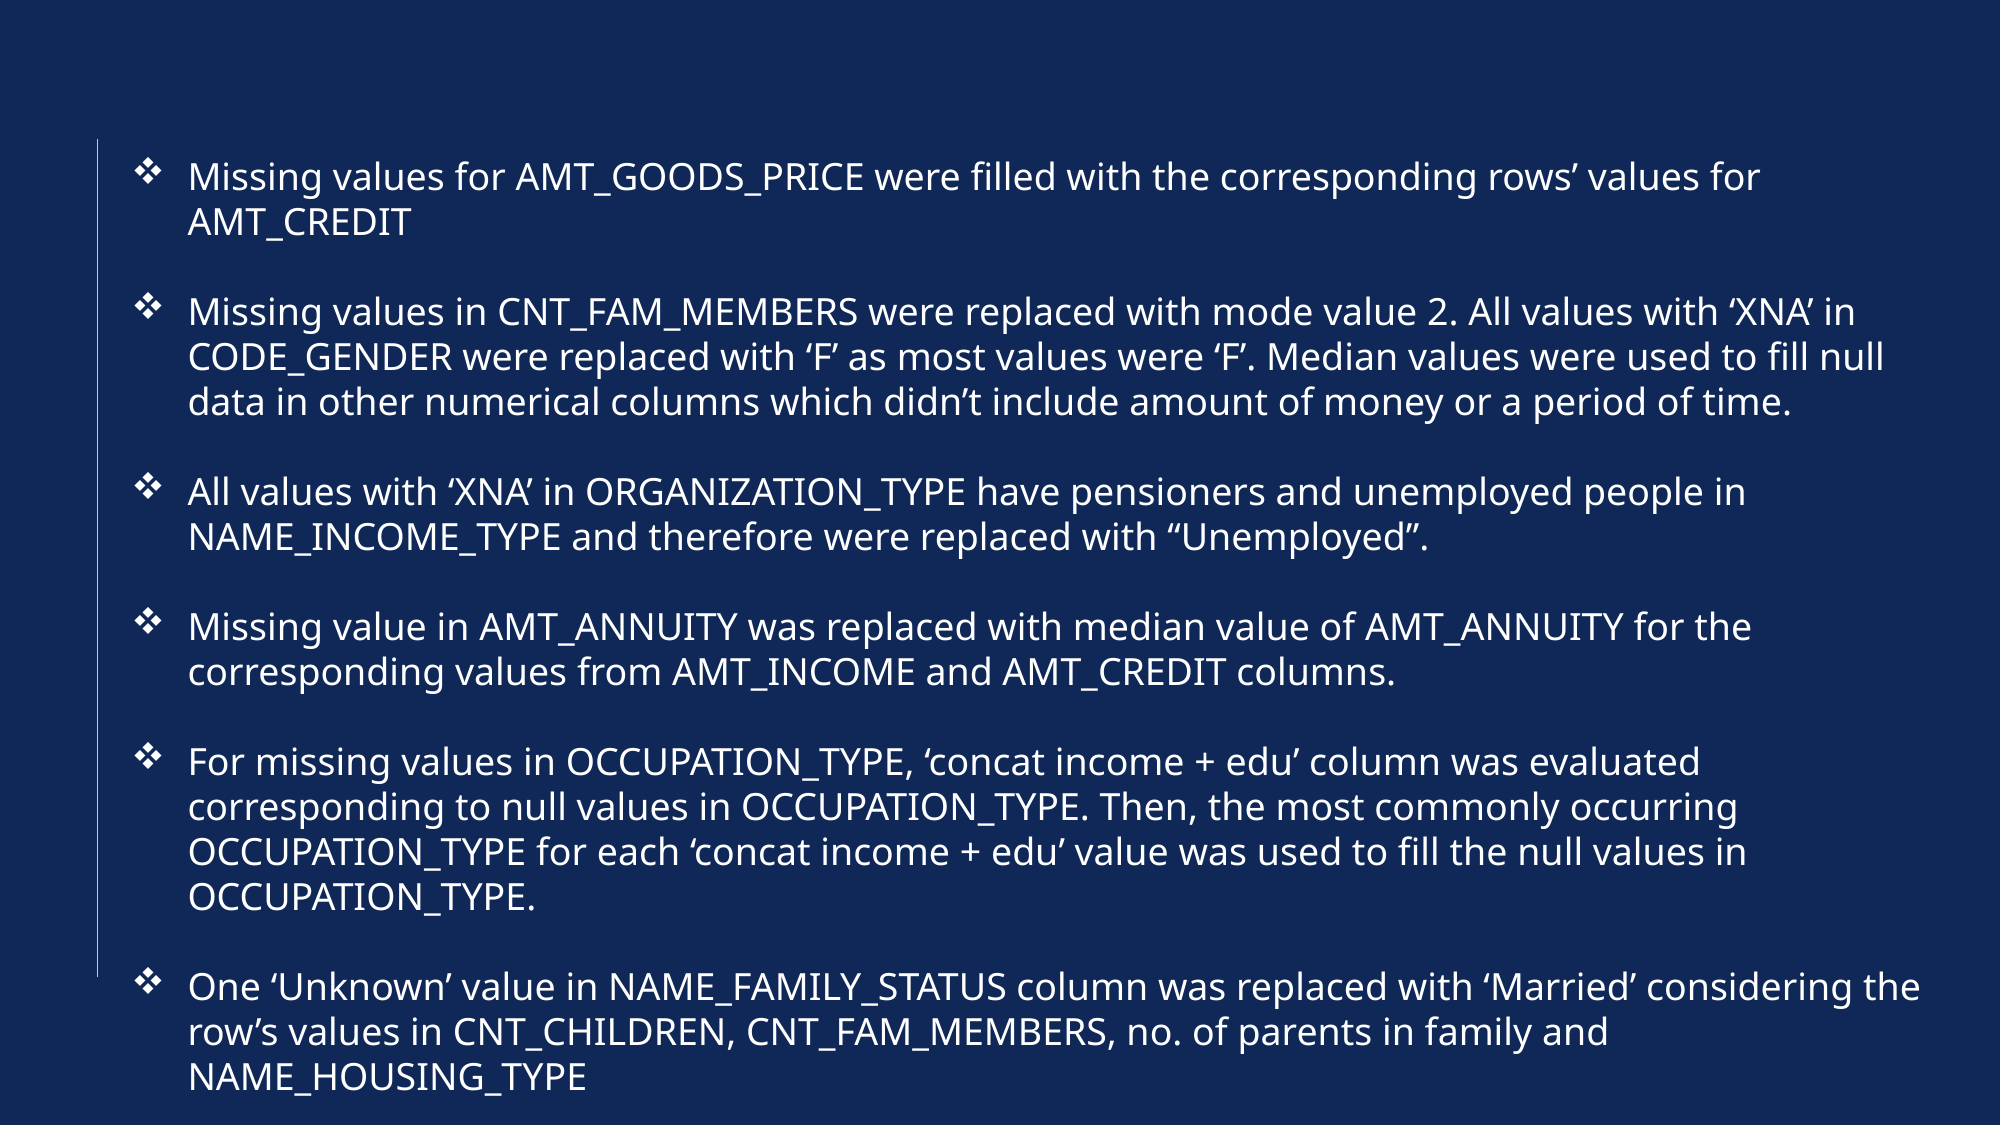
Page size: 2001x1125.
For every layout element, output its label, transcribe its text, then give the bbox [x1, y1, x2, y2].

text_box Missing values for AMT_GOODS_PRICE were filled with the corresponding rows’ values for AMT_CREDIT Missing values in CNT_FAM_MEMBERS were replaced with mode value 2. All values with ‘XNA’ in CODE_GENDER were replaced with ‘F’ as most values were ‘F’. Median values were used to fill null data in other numerical columns which didn’t include amount of money or a period of time. All values with ‘XNA’ in ORGANIZATION_TYPE have pensioners and unemployed people in NAME_INCOME_TYPE and therefore were replaced with “Unemployed”. Missing value in AMT_ANNUITY was replaced with median value of AMT_ANNUITY for the corresponding values from AMT_INCOME and AMT_CREDIT columns. For missing values in OCCUPATION_TYPE, ‘concat income + edu’ column was evaluated corresponding to null values in OCCUPATION_TYPE. Then, the most commonly occurring OCCUPATION_TYPE for each ‘concat income + edu’ value was used to fill the null values in OCCUPATION_TYPE. One ‘Unknown’ value in NAME_FAMILY_STATUS column was replaced with ‘Married’ considering the row’s values in CNT_CHILDREN, CNT_FAM_MEMBERS, no. of parents in family and NAME_HOUSING_TYPE [116, 145, 1965, 1125]
